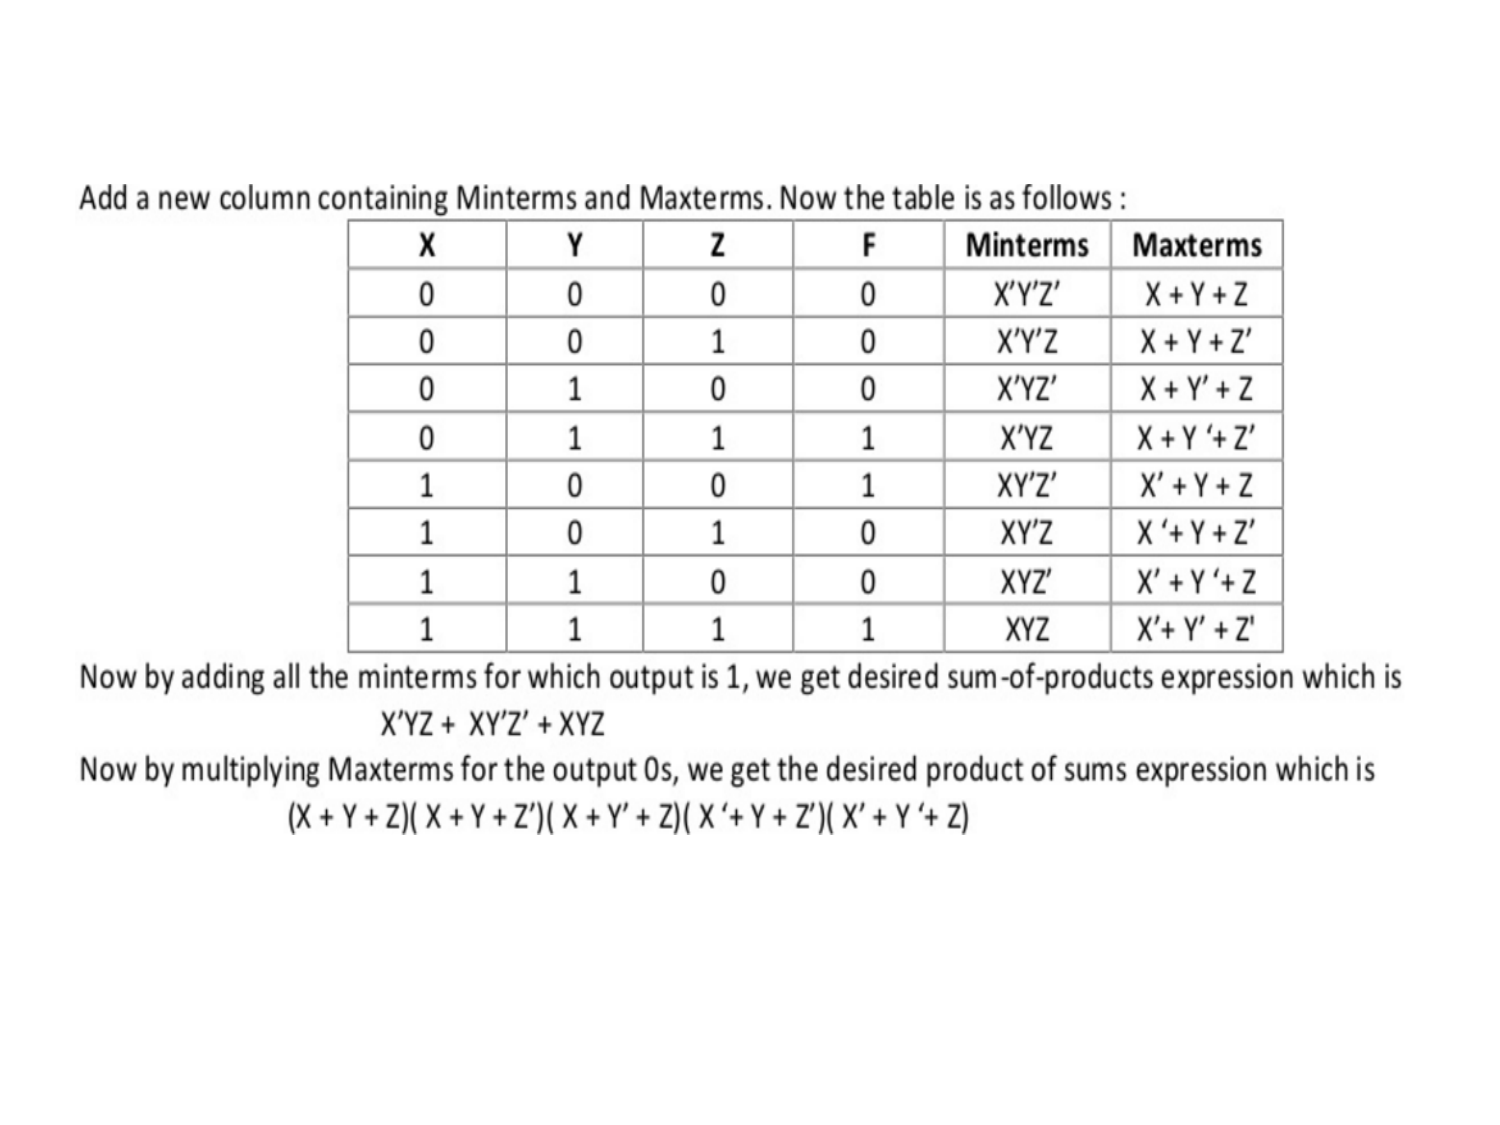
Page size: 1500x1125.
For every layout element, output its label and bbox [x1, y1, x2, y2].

list [74, 184, 1426, 835]
